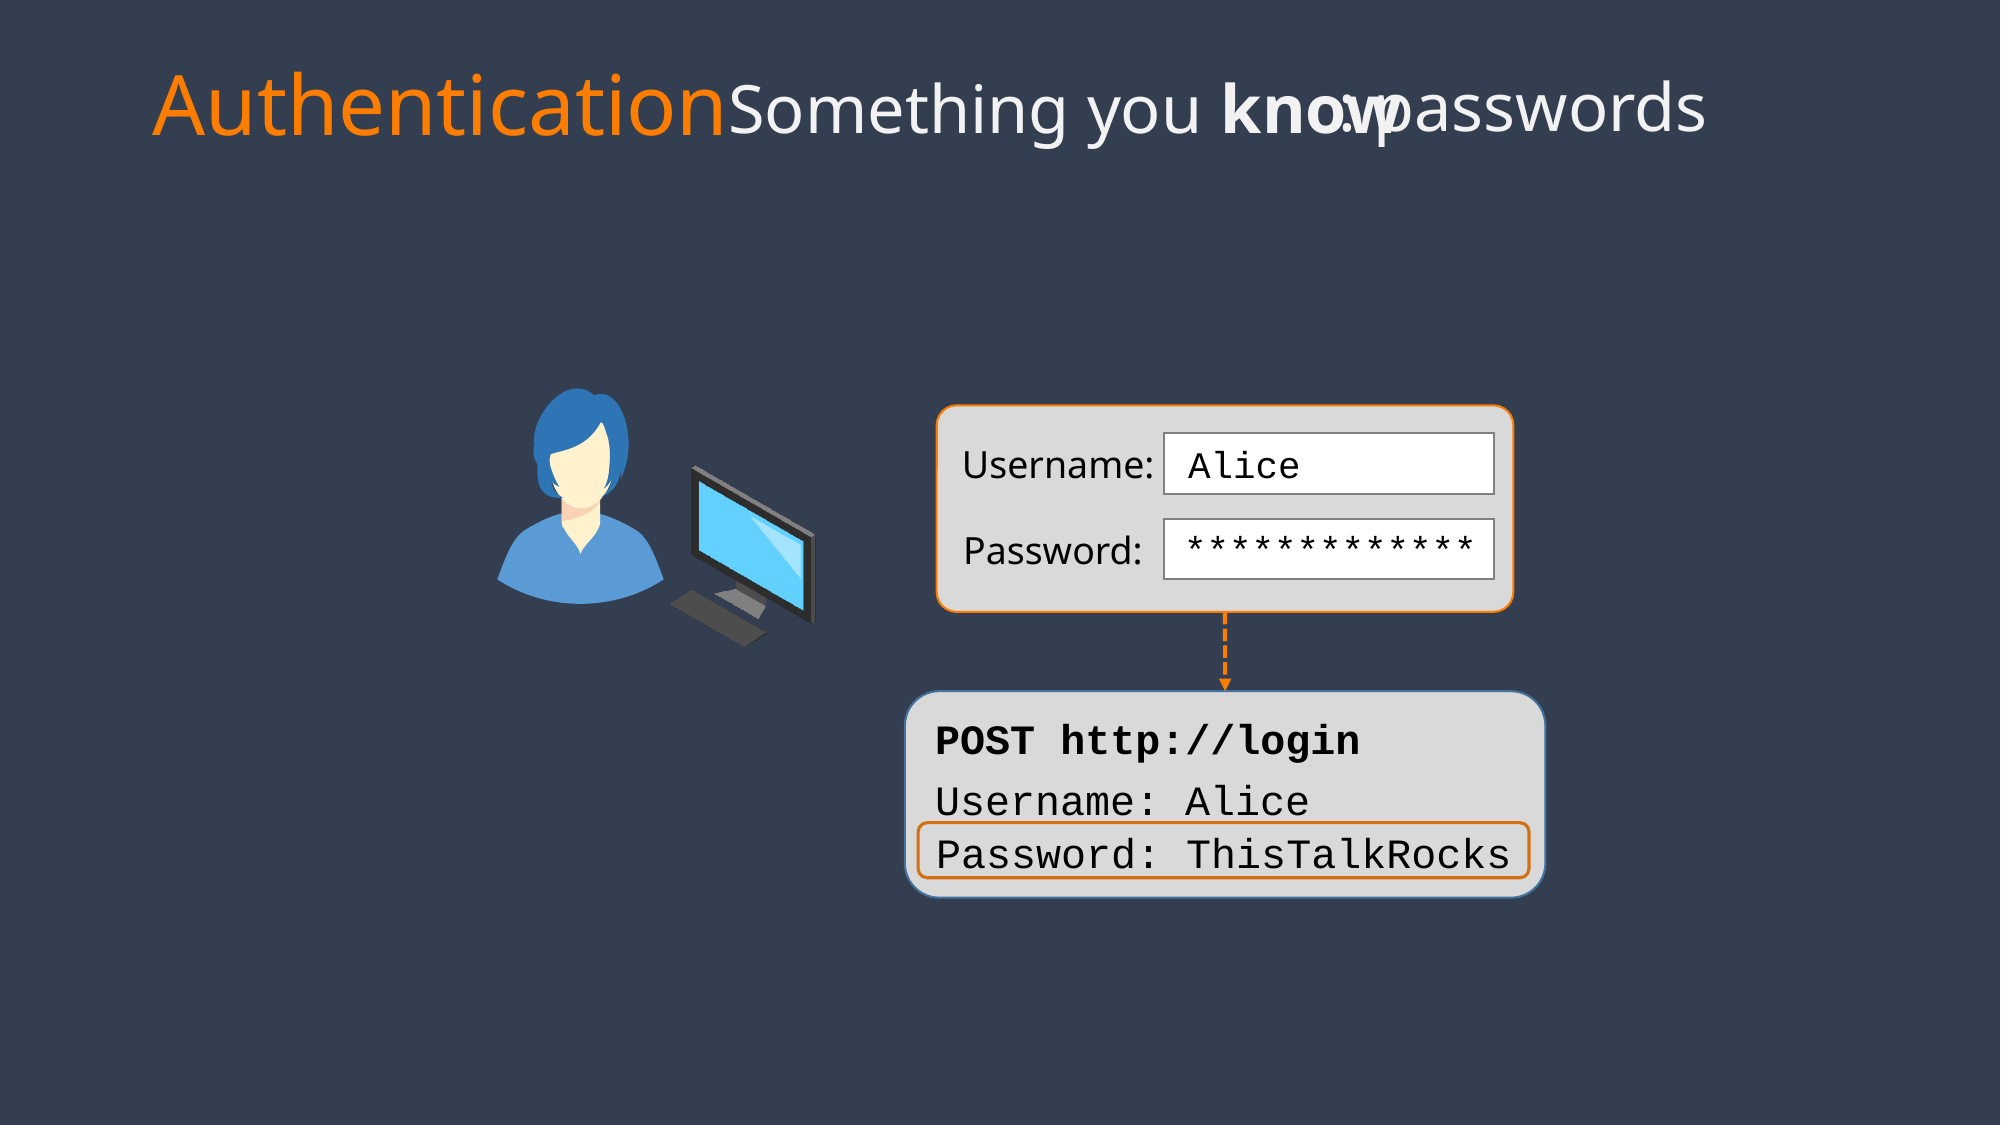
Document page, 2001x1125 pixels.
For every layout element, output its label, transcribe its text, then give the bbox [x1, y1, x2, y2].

text_box Password: ThisTalkRocks [921, 878, 1526, 885]
list Authentication [137, 55, 1863, 770]
picture [664, 460, 820, 652]
text_box Password: ThisTalkRocks [921, 819, 1526, 823]
text_box [903, 770, 1547, 899]
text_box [497, 388, 664, 604]
text_box [917, 821, 1531, 879]
text_box Username: Alice [920, 770, 1325, 824]
